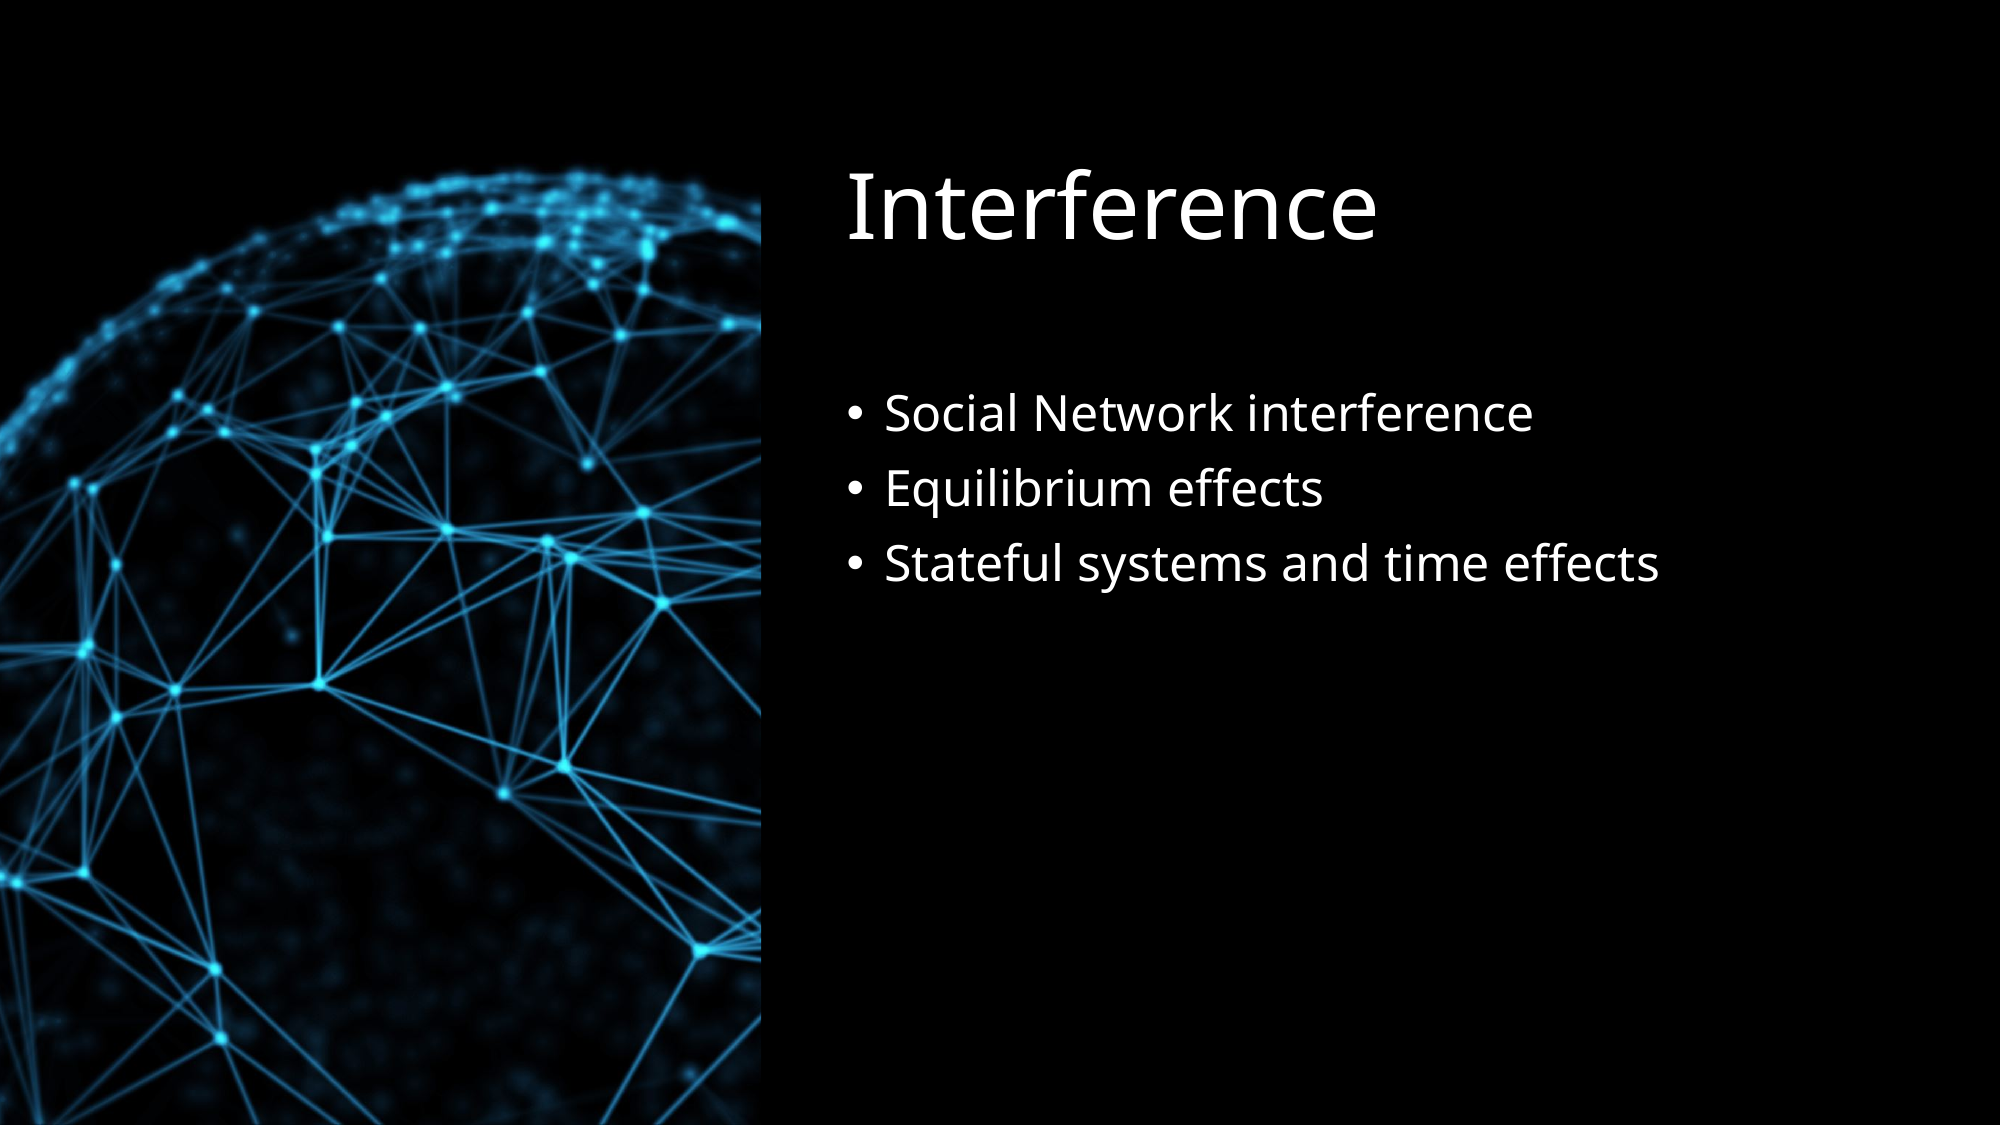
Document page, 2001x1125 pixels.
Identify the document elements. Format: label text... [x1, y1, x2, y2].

list Social Network interference Equilibrium effects Stateful systems and time effects [831, 381, 1845, 1014]
title Interference [831, 59, 1845, 360]
picture [0, 0, 762, 1125]
